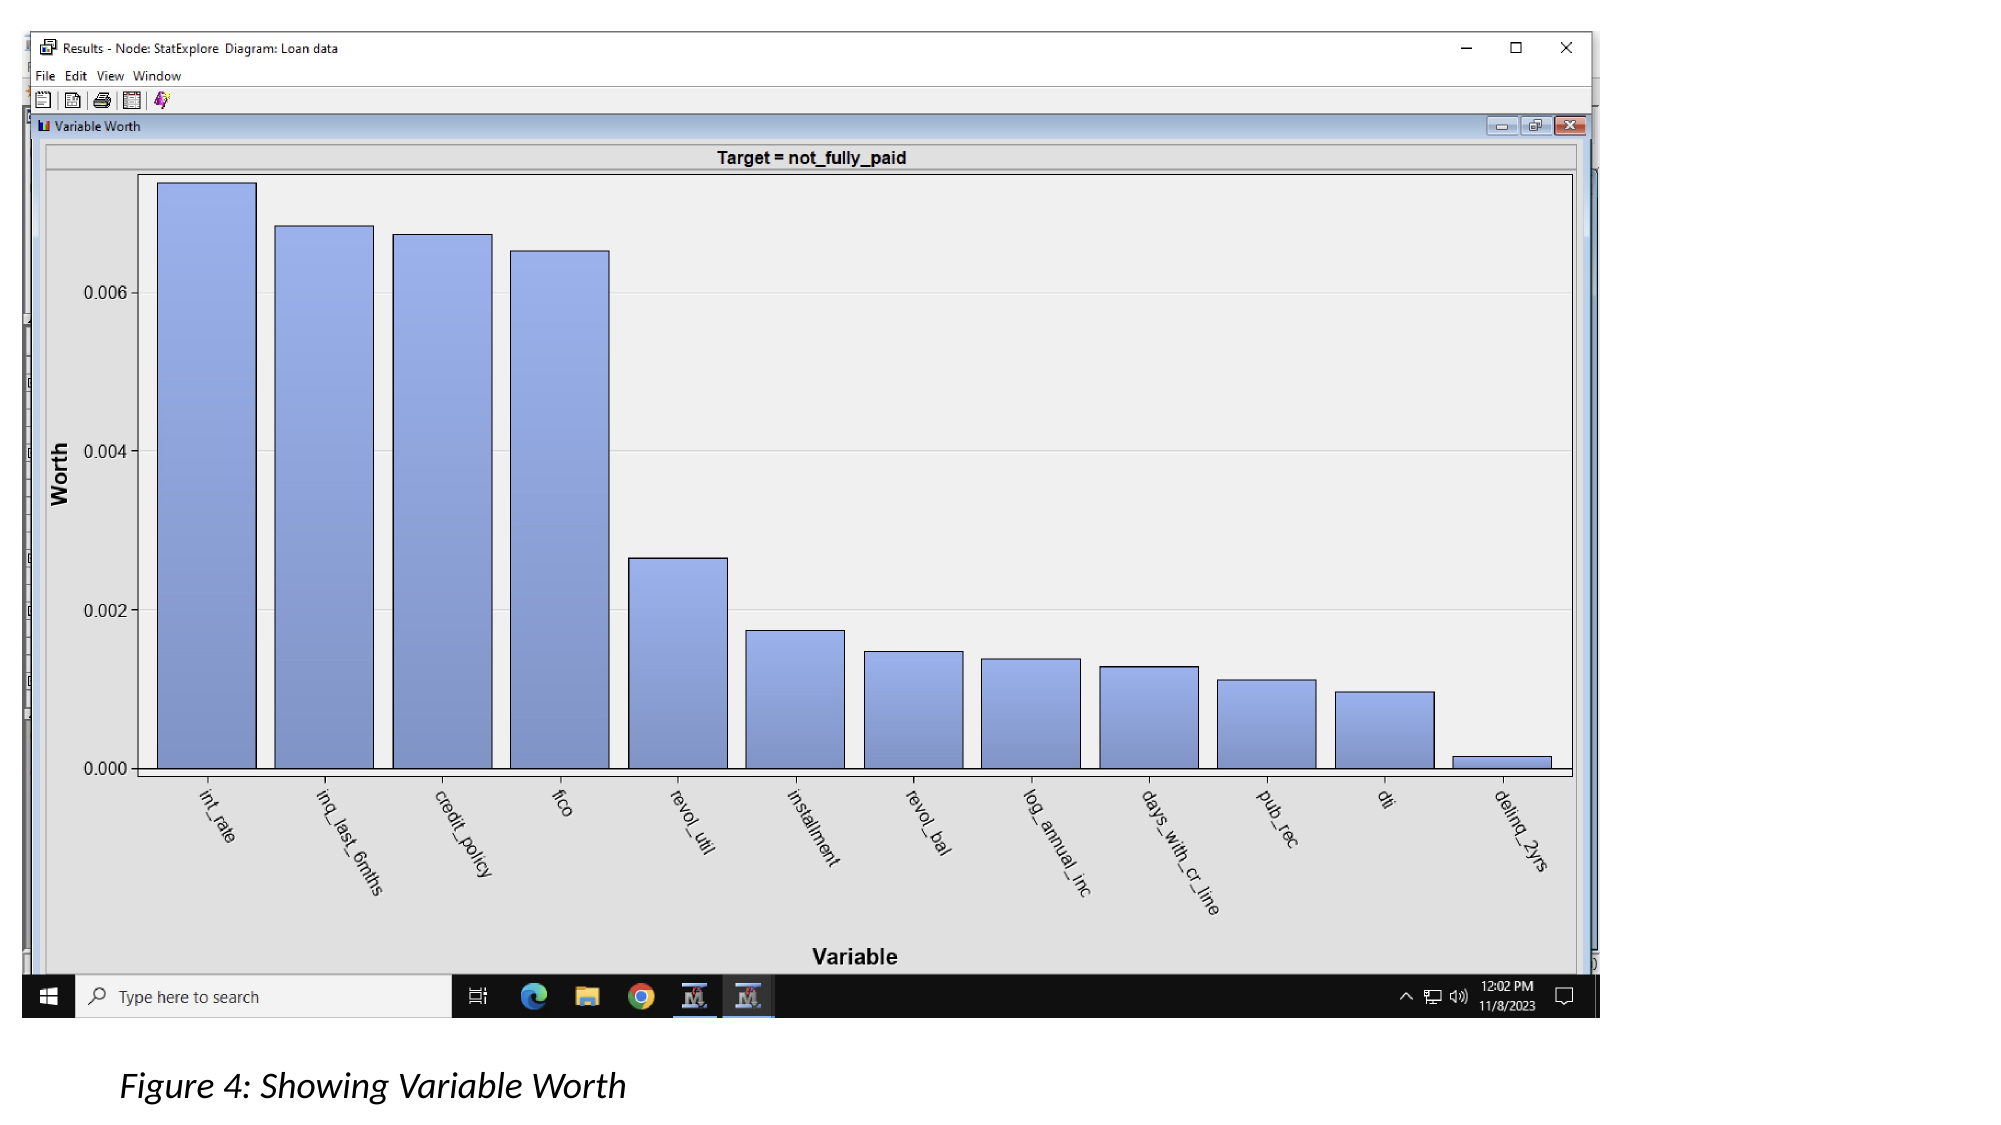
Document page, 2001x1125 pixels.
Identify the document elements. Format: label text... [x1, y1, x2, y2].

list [22, 31, 1600, 1018]
text_box Figure 4: Showing Variable Worth [104, 1053, 761, 1114]
